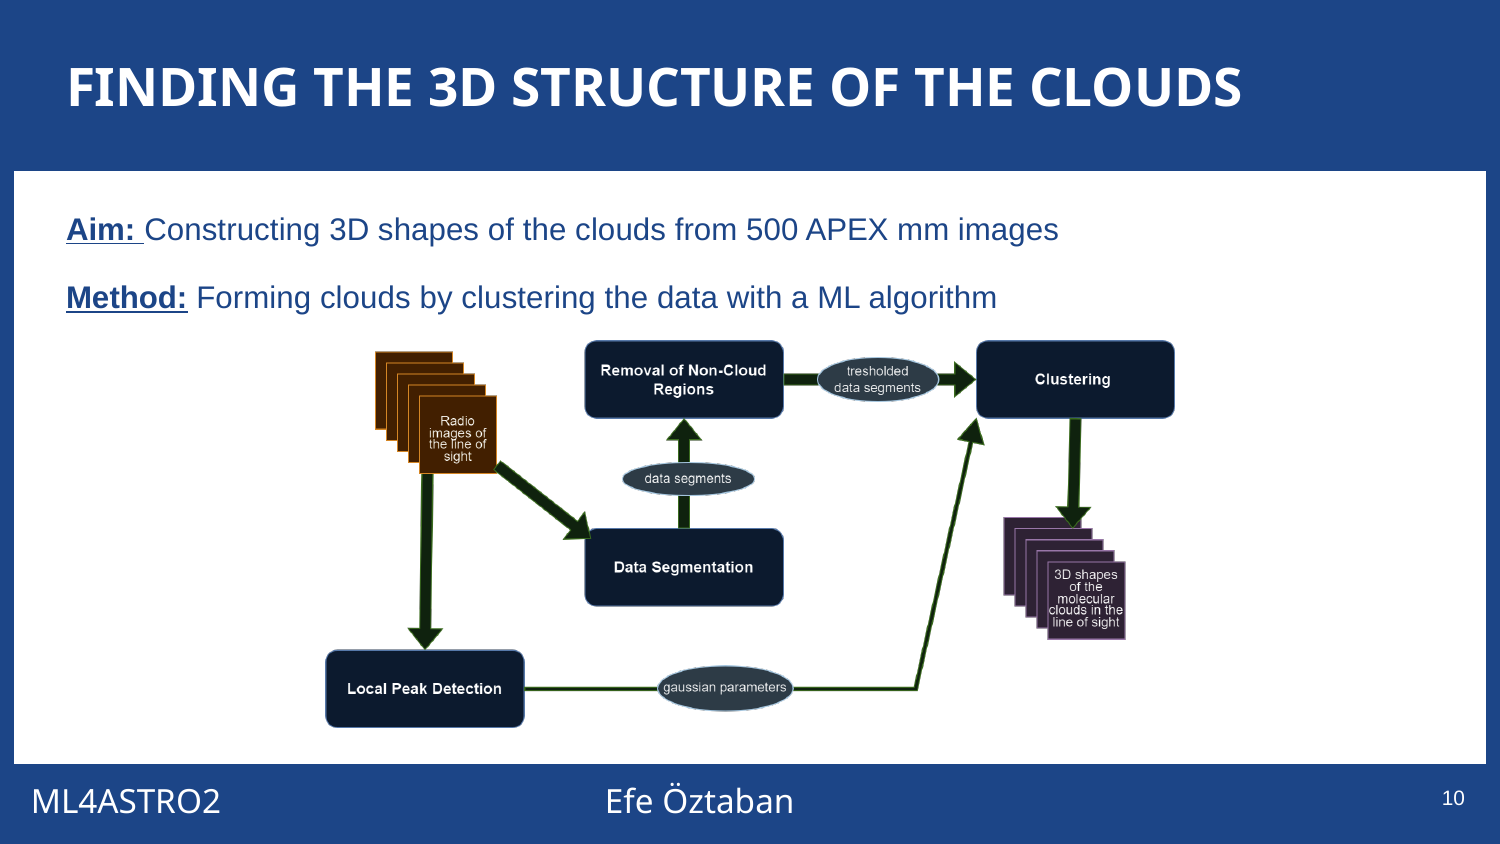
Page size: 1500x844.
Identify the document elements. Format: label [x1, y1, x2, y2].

picture [325, 340, 1175, 729]
text_box [0, 0, 1500, 844]
